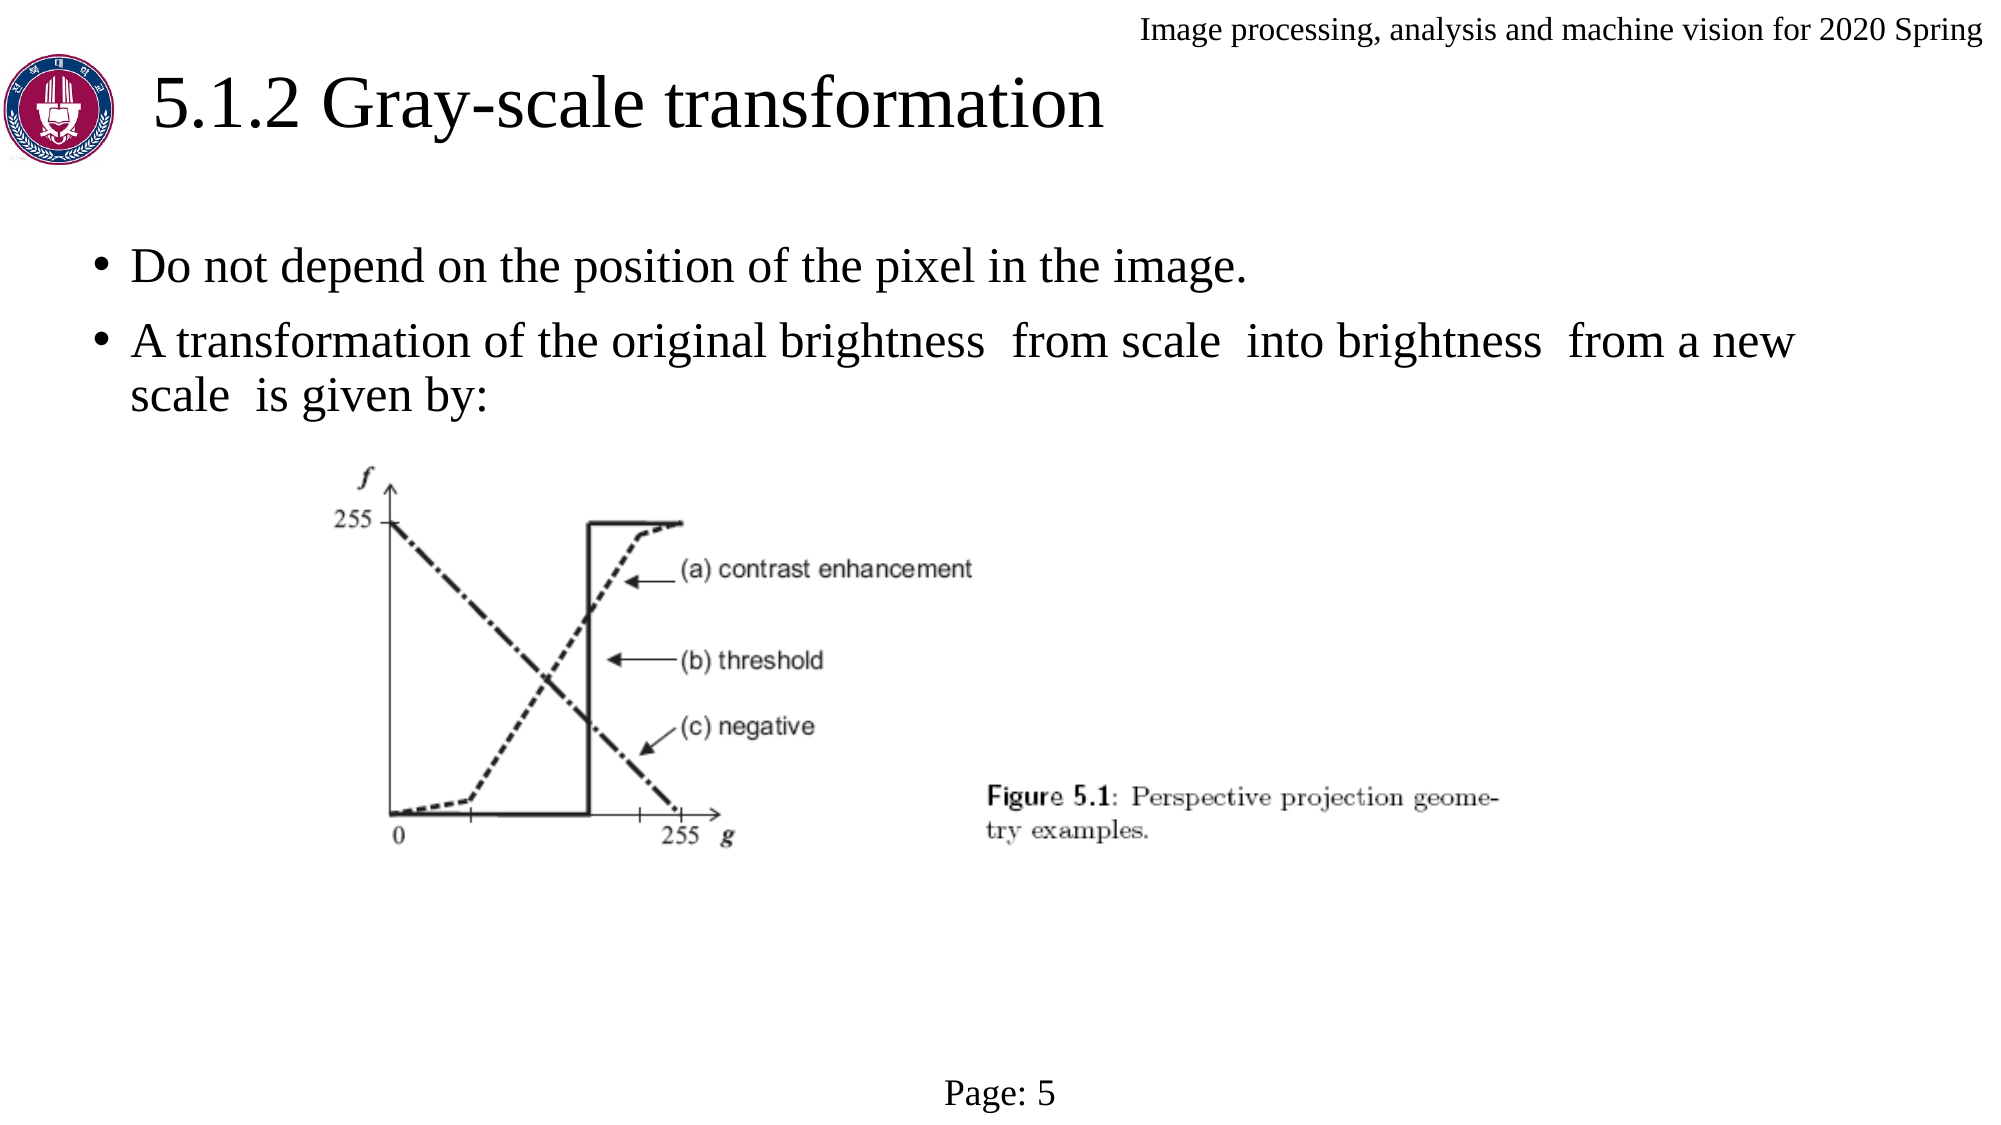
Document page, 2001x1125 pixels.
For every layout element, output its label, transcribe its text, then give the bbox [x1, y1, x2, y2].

list 5.1.2 Gray-scale transformation [137, 45, 1926, 163]
picture [316, 448, 1517, 875]
picture [3, 54, 114, 165]
